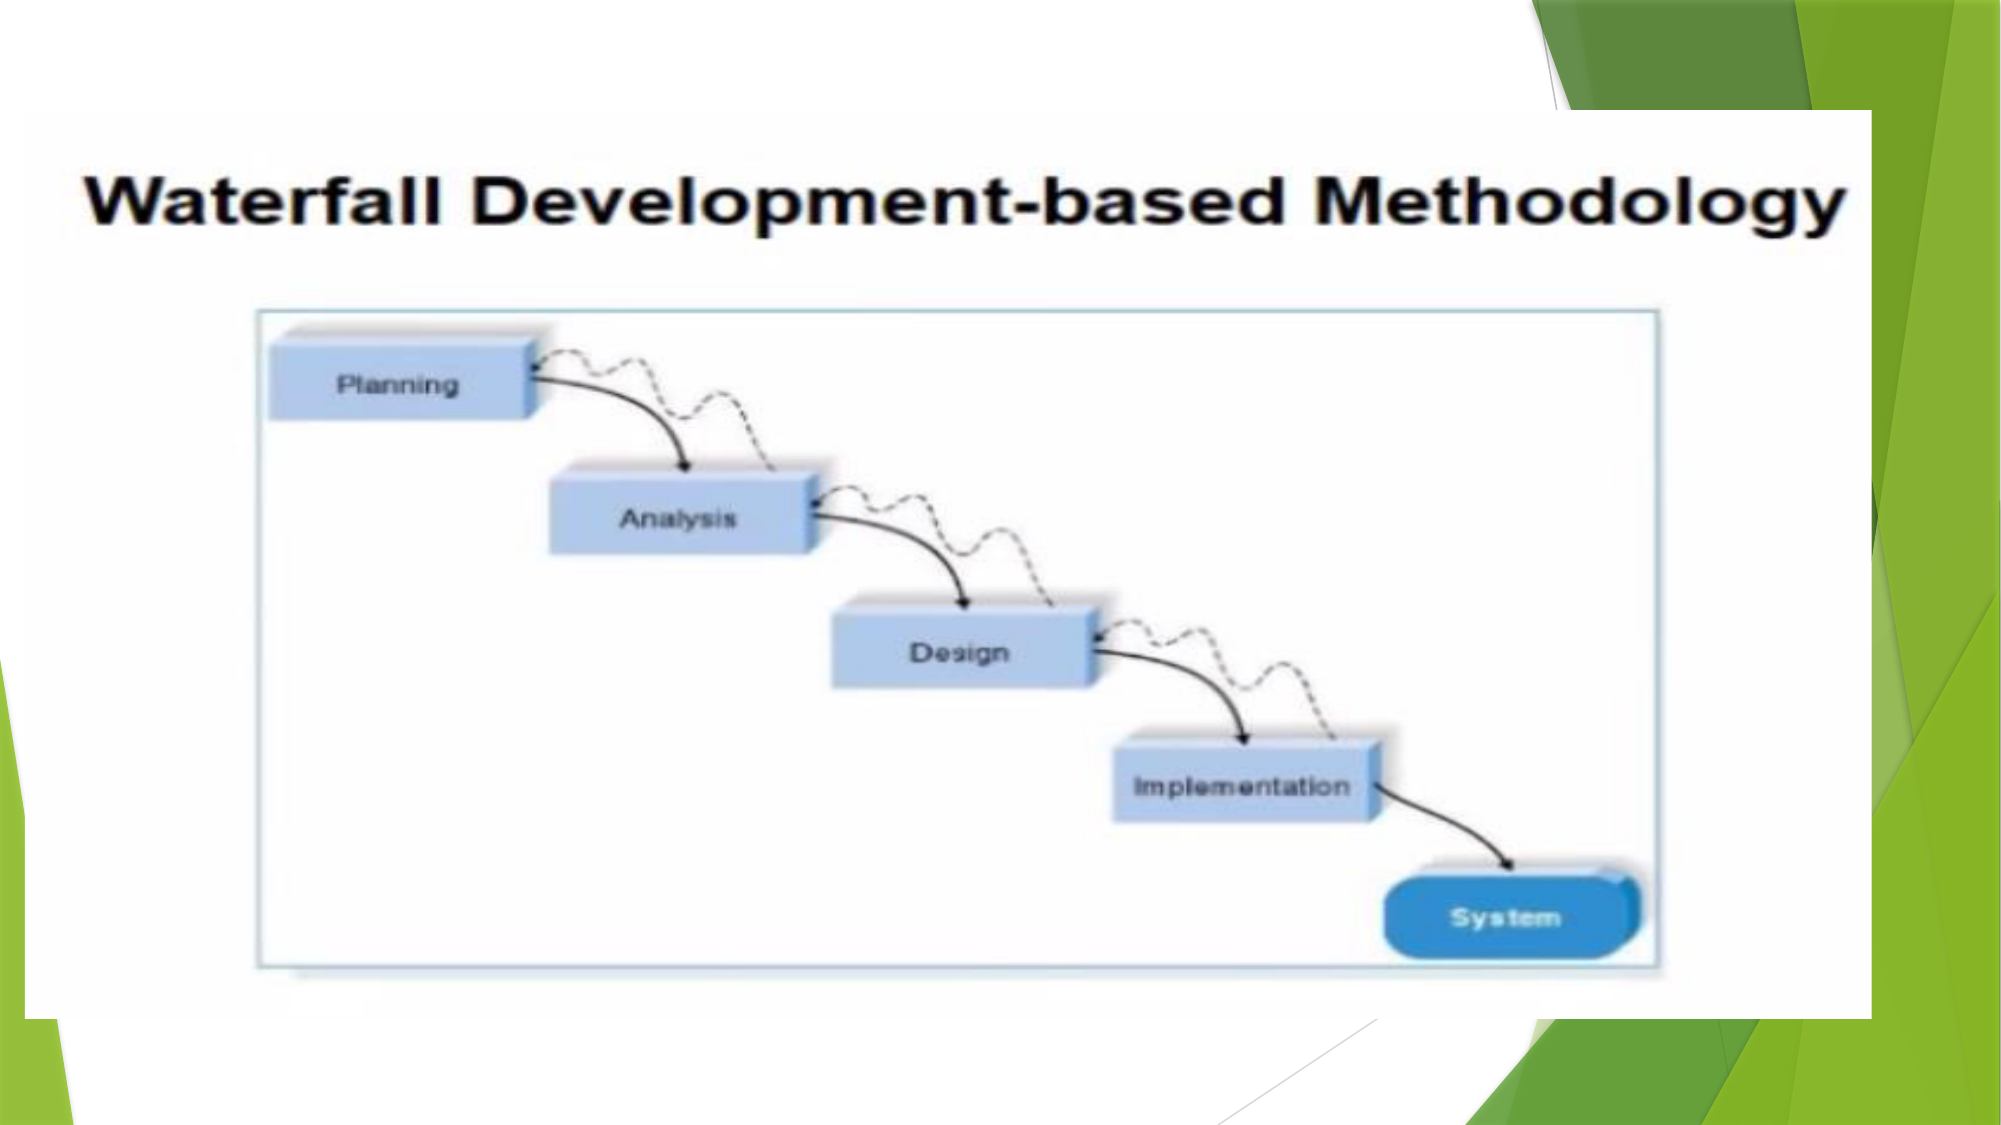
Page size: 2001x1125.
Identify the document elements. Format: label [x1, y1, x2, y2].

list [24, 109, 1873, 1019]
